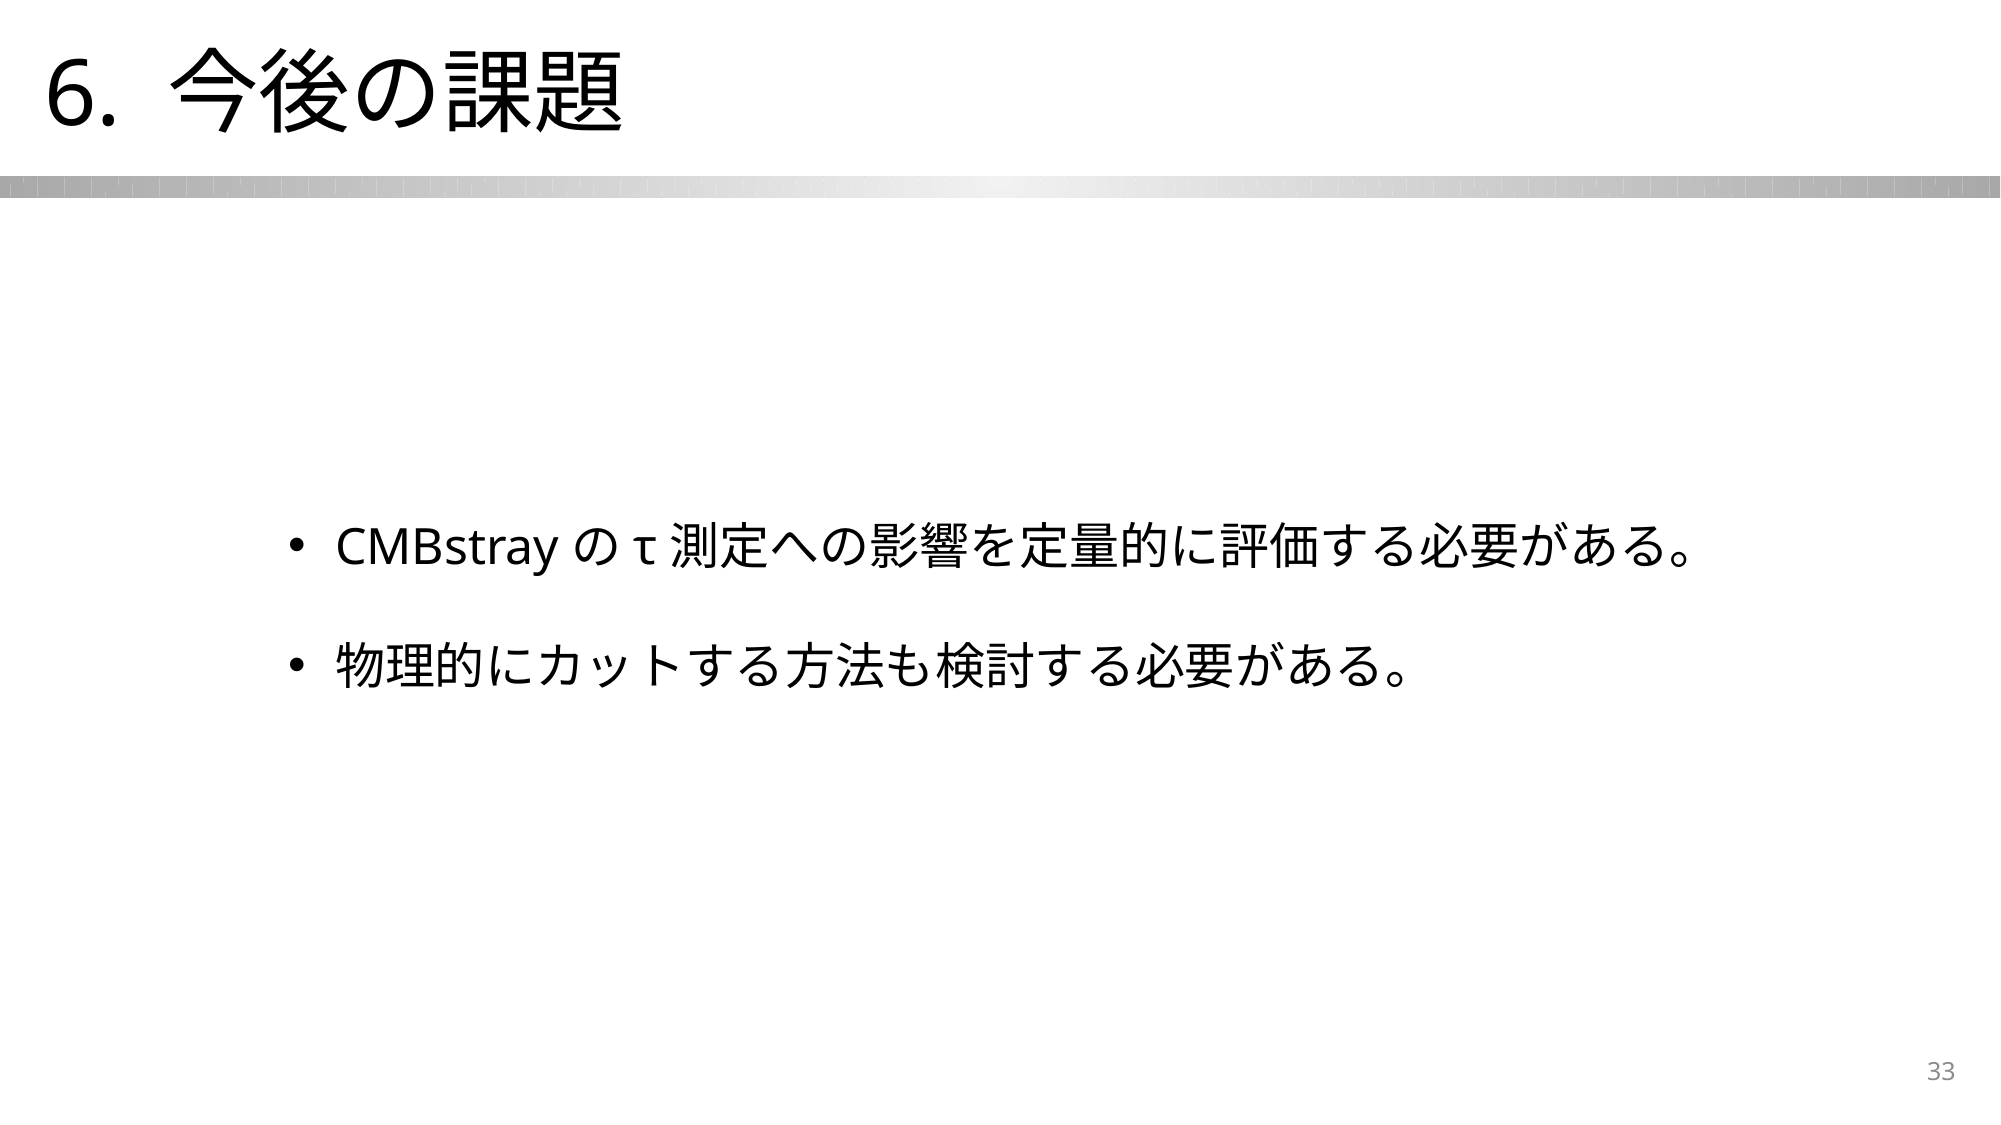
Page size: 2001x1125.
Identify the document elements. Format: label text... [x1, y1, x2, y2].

text_box CMBstrayのτ測定への影響を定量的に評価する必要がある。 物理的にカットする方法も検討する必要がある。 [273, 506, 1727, 702]
slide_number 33 [1520, 1042, 1971, 1103]
title 6. 今後の課題 [29, 22, 1755, 169]
